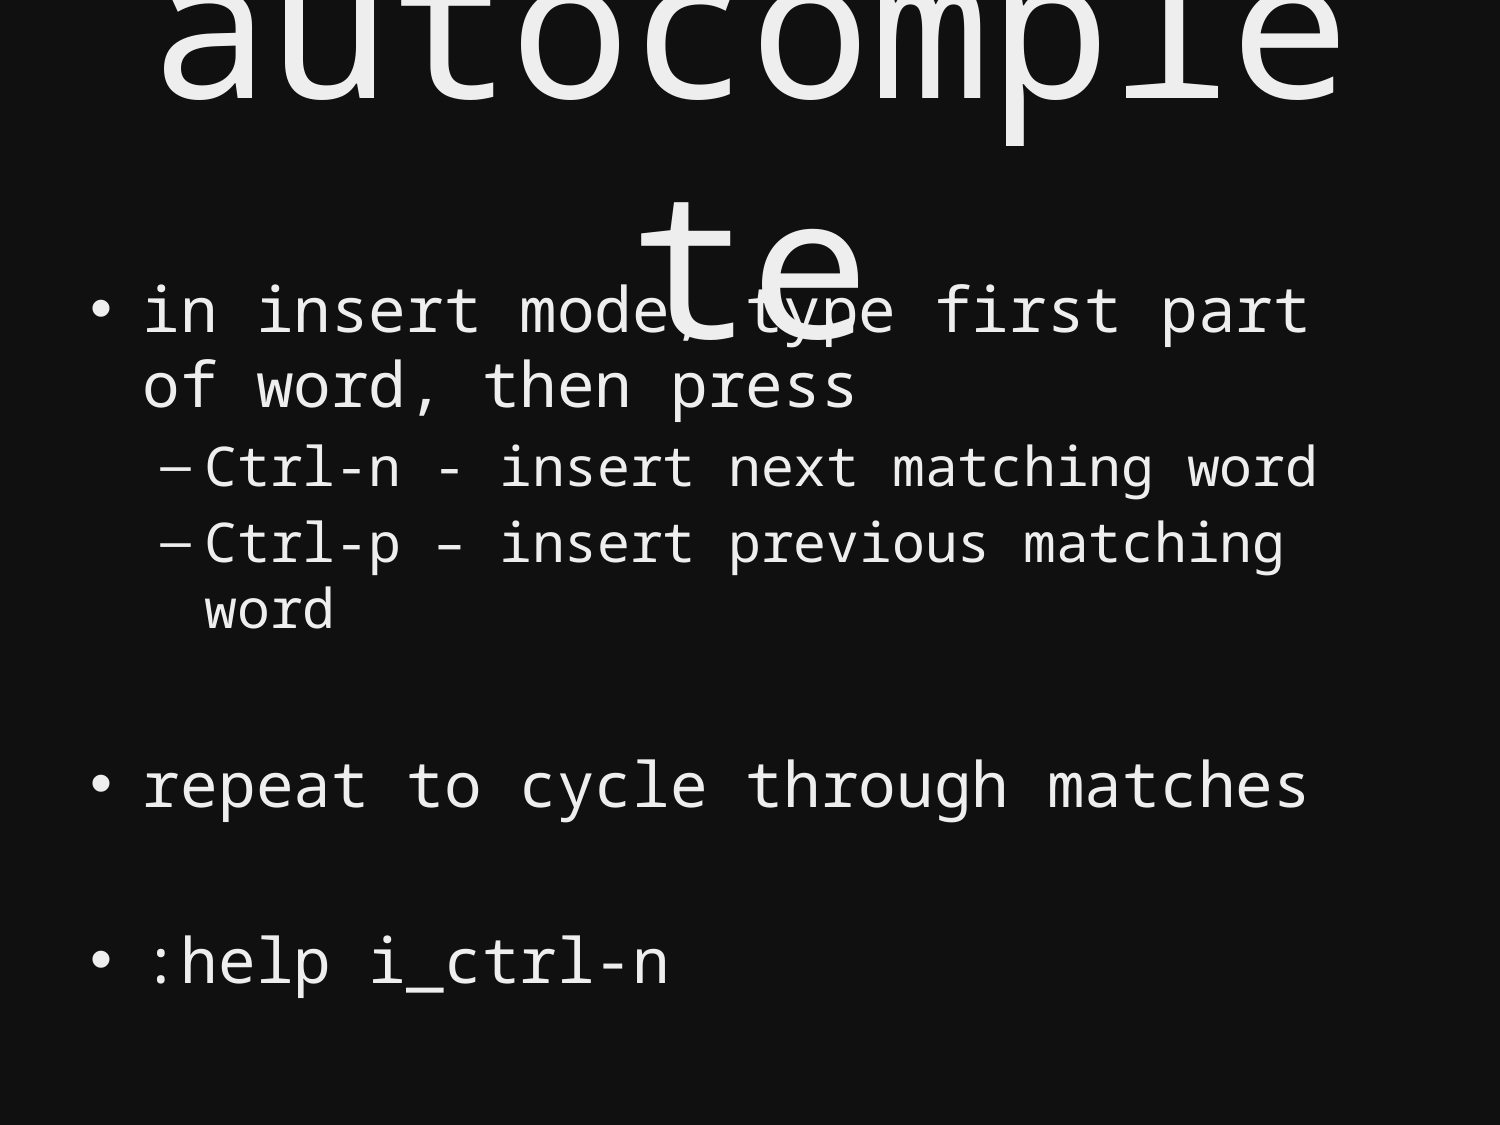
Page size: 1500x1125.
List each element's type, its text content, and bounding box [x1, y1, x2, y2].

list in insert mode, type first part of word, then press Ctrl-n - insert next matching word Ctrl-p – insert previous matching word repeat to cycle through matches :help i_ctrl-n [75, 262, 1425, 1005]
title autocomplete [75, 45, 1425, 233]
